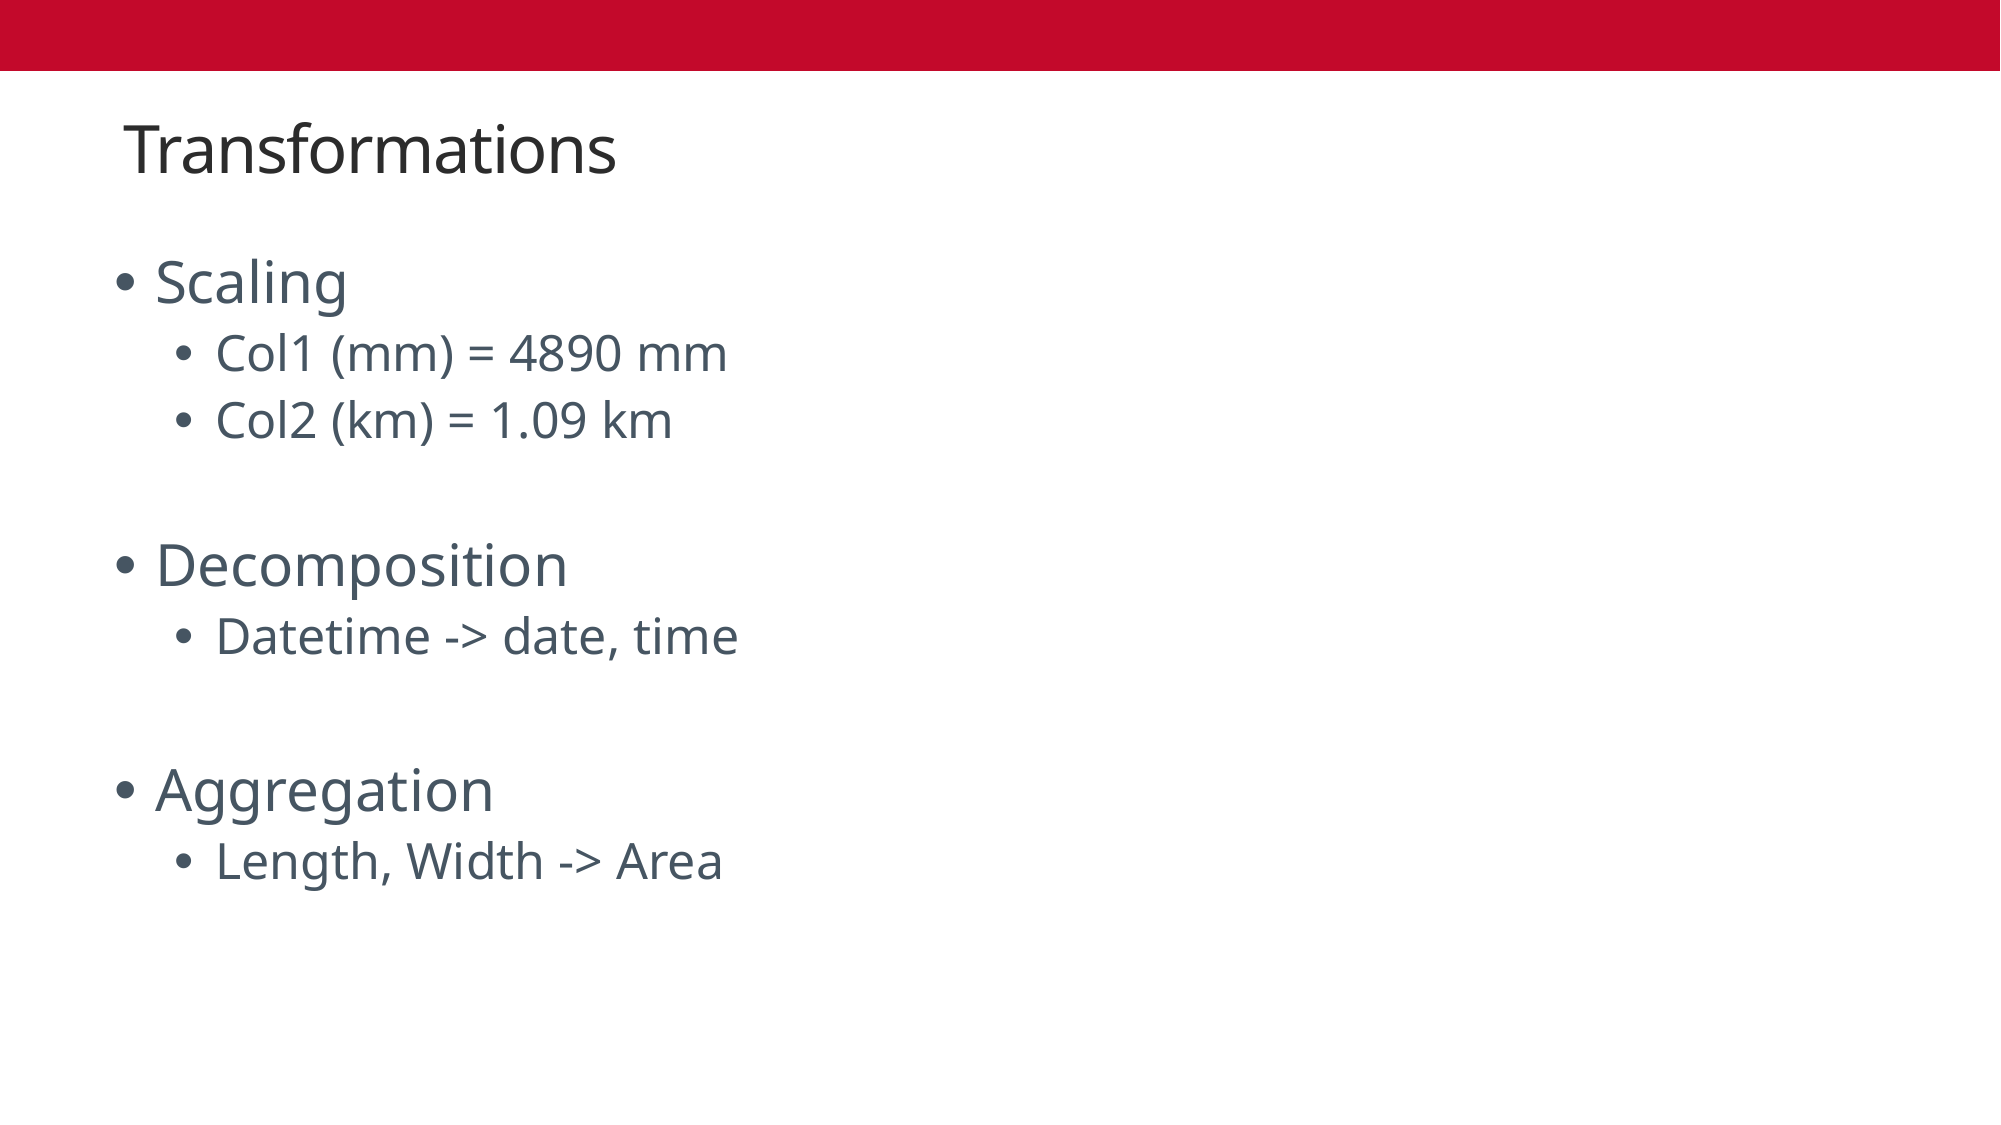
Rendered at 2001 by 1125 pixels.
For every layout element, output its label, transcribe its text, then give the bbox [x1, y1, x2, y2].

title Transformations [99, 100, 1881, 246]
text_box Scaling Col1 (mm) = 4890 mm Col2 (km) = 1.09 km Decomposition Datetime -> date, time Aggregation Length, Width -> Area [99, 245, 1770, 1094]
text_box [0, 0, 2000, 72]
